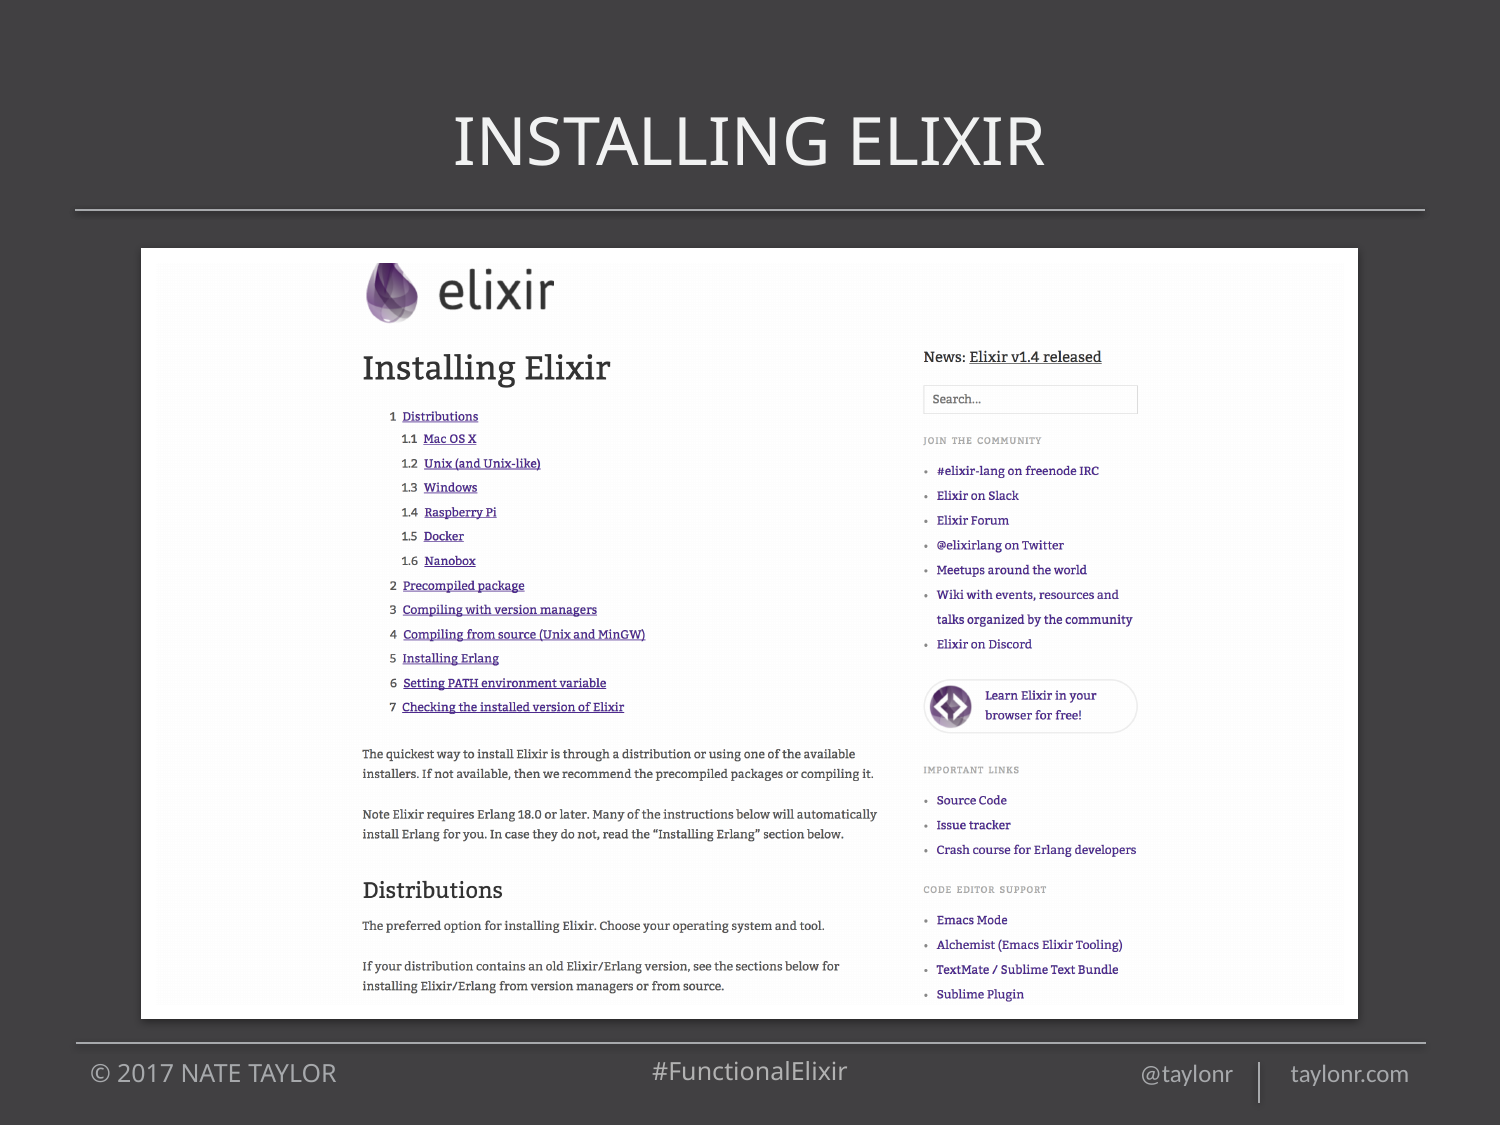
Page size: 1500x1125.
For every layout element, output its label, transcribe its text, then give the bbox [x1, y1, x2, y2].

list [155, 262, 1345, 1006]
title INSTALLING ELIXIR [75, 45, 1425, 233]
footer #FunctionalElixir [496, 1042, 1004, 1103]
slide_number @taylonr taylonr.com [1074, 1042, 1425, 1103]
slide_number © 2017 NATE TAYLOR [75, 1042, 425, 1103]
